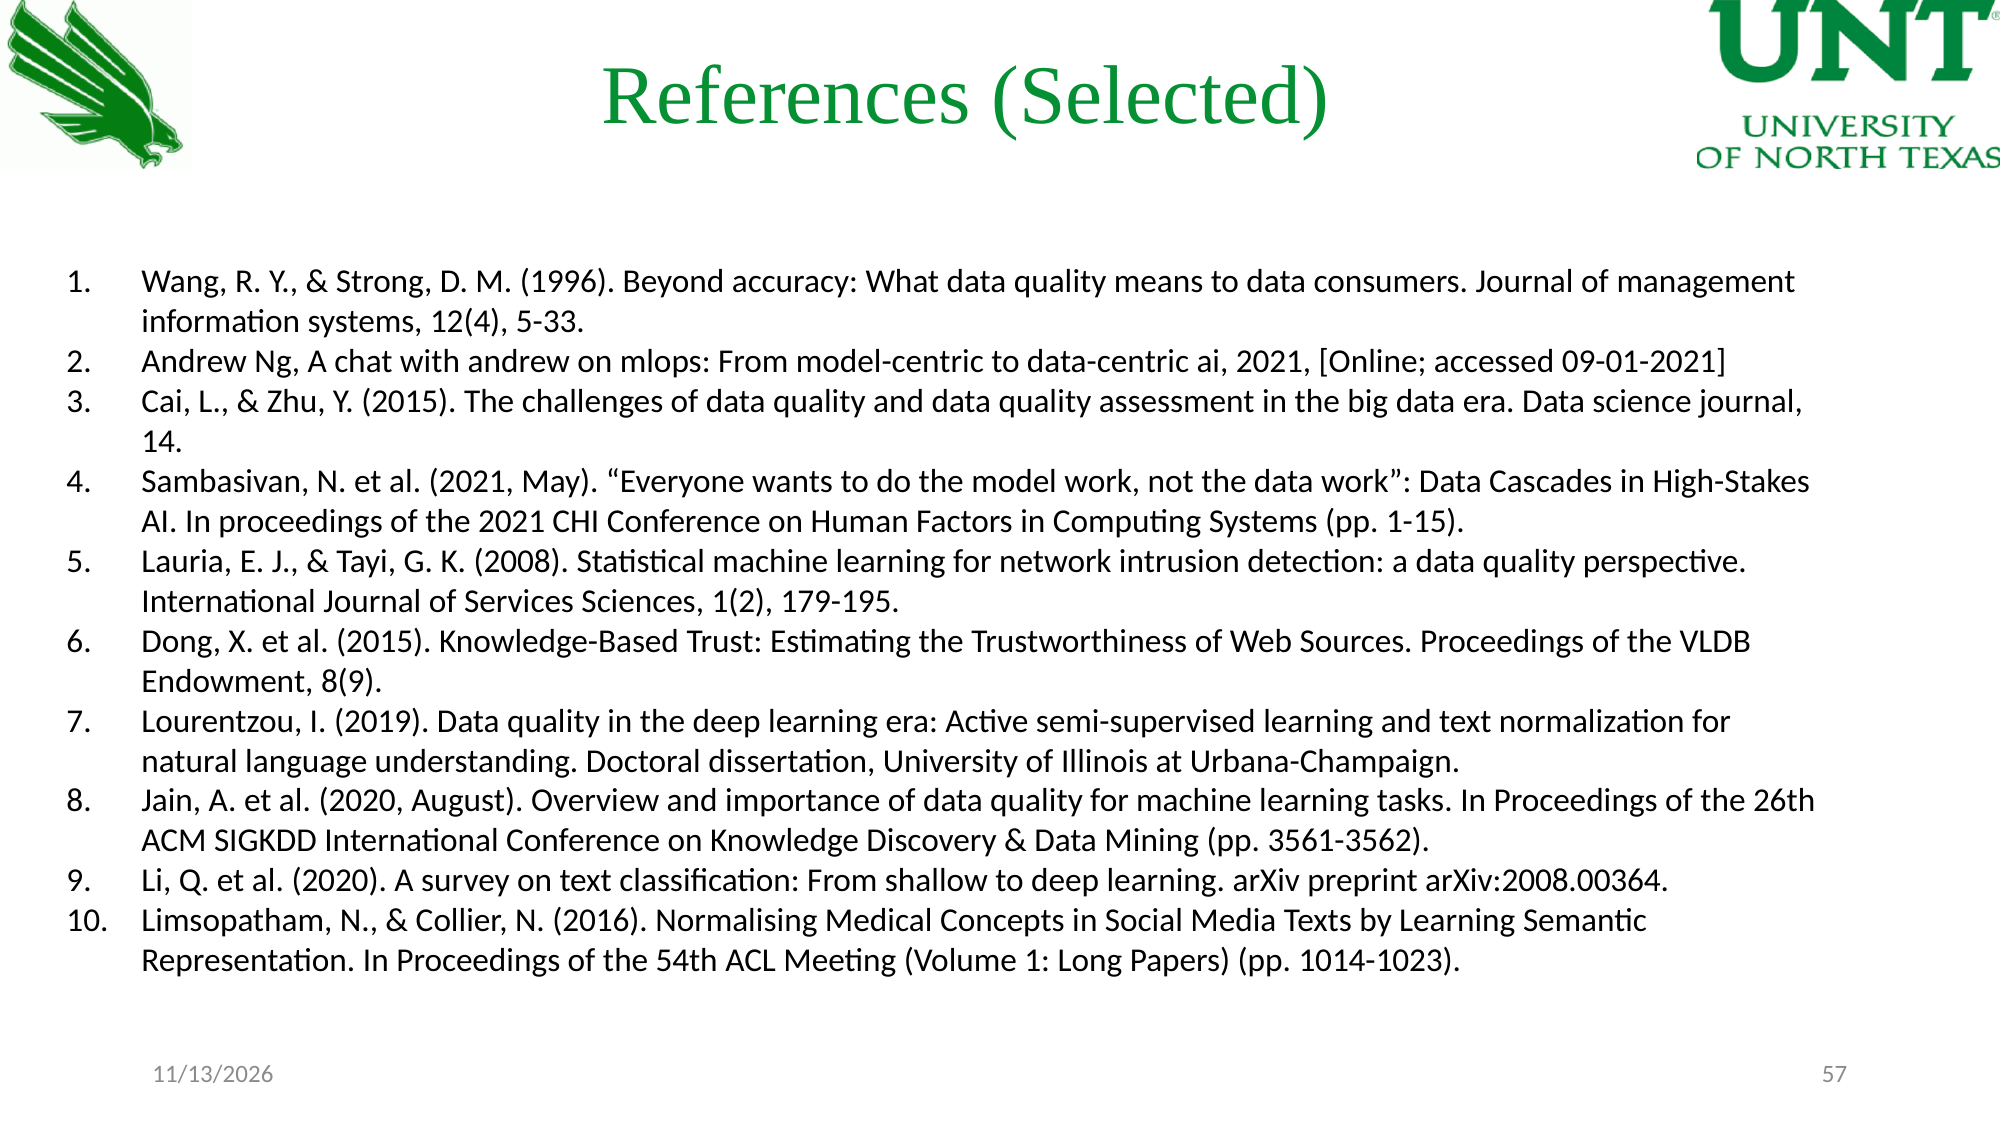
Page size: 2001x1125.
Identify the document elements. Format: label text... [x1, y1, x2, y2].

text_box Wang, R. Y., & Strong, D. M. (1996). Beyond accuracy: What data quality means to data consumers. Journal of management information systems, 12(4), 5-33. Andrew Ng, A chat with andrew on mlops: From model-centric to data-centric ai, 2021, [Online; accessed 09-01-2021] Cai, L., & Zhu, Y. (2015). The challenges of data quality and data quality assessment in the big data era. Data science journal, 14. Sambasivan, N. et al. (2021, May). “Everyone wants to do the model work, not the data work”: Data Cascades in High-Stakes AI. In proceedings of the 2021 CHI Conference on Human Factors in Computing Systems (pp. 1-15). Lauria, E. J., & Tayi, G. K. (2008). Statistical machine learning for network intrusion detection: a data quality perspective. International Journal of Services Sciences, 1(2), 179-195. Dong, X. et al. (2015). Knowledge-Based Trust: Estimating the Trustworthiness of Web Sources. Proceedings of the VLDB Endowment, 8(9). Lourentzou, I. (2019). Data quality in the deep learning era: Active semi-supervised learning and text normalization for natural language understanding. Doctoral dissertation, University of Illinois at Urbana-Champaign. Jain, A. et al. (2020, August). Overview and importance of data quality for machine learning tasks. In Proceedings of the 26th ACM SIGKDD International Conference on Knowledge Discovery & Data Mining (pp. 3561-3562). Li, Q. et al. (2020). A survey on text classification: From shallow to deep learning. arXiv preprint arXiv:2008.00364. Limsopatham, N., & Collier, N. (2016). Normalising Medical Concepts in Social Media Texts by Learning Semantic Representation. In Proceedings of the 54th ACL Meeting (Volume 1: Long Papers) (pp. 1014-1023). [51, 192, 1834, 1125]
picture [1697, 0, 2000, 169]
picture [0, 0, 192, 169]
title References (Selected) [244, 0, 1687, 192]
slide_number 57 [1834, 1042, 1863, 1103]
